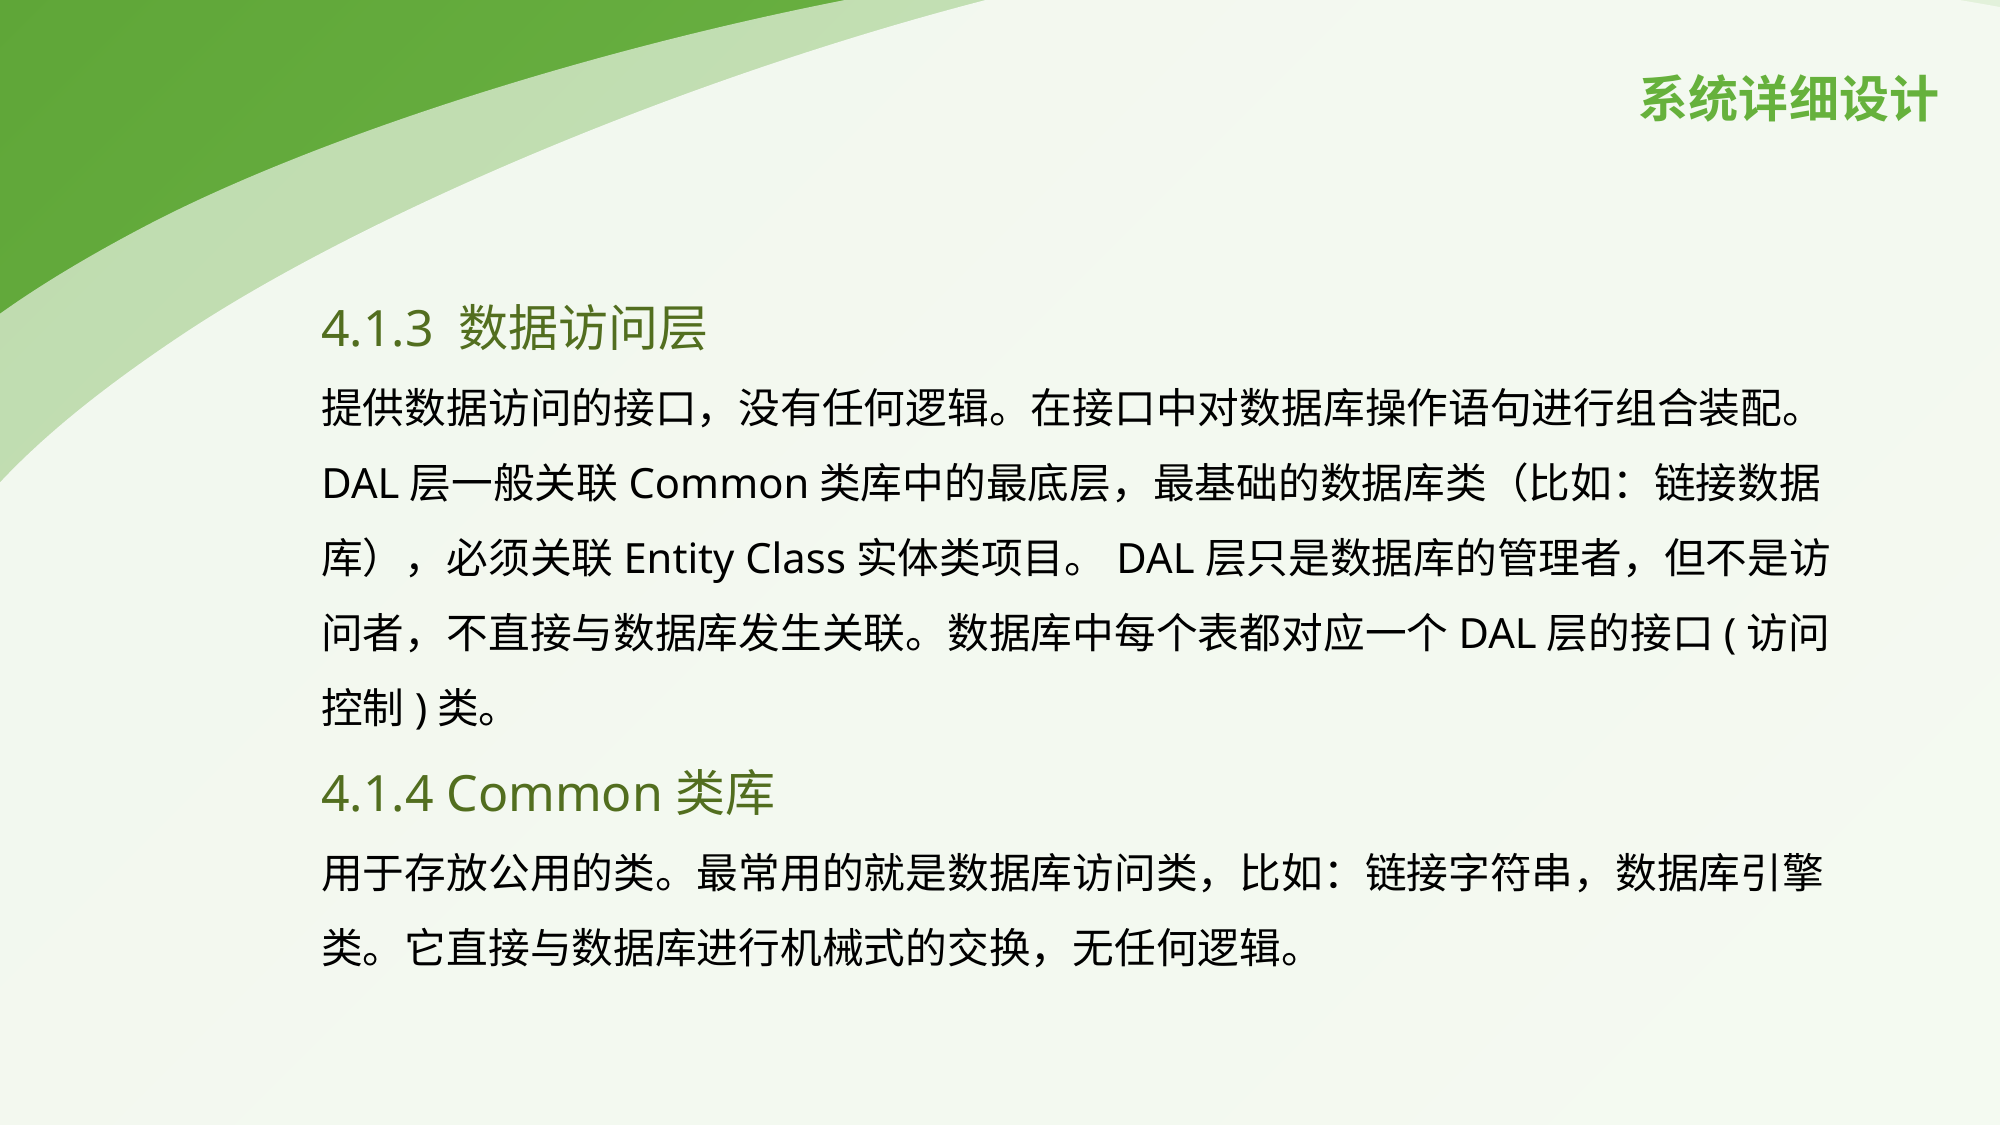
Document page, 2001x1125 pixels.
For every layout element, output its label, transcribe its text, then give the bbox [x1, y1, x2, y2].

list 系统详细设计 [1083, 41, 1955, 162]
text_box 4.1.3 数据访问层 提供数据访问的接口，没有任何逻辑。在接口中对数据库操作语句进行组合装配。DAL层一般关联Common类库中的最底层，最基础的数据库类（比如：链接数据库），必须关联Entity Class实体类项目。DAL层只是数据库的管理者，但不是访问者，不直接与数据库发生关联。数据库中每个表都对应一个DAL层的接口(访问控制)类。 4.1.4 Common类库 用于存放公用的类。最常用的就是数据库访问类，比如：链接字符串，数据库引擎类。它直接与数据库进行机械式的交换，无任何逻辑。 [306, 259, 1862, 980]
